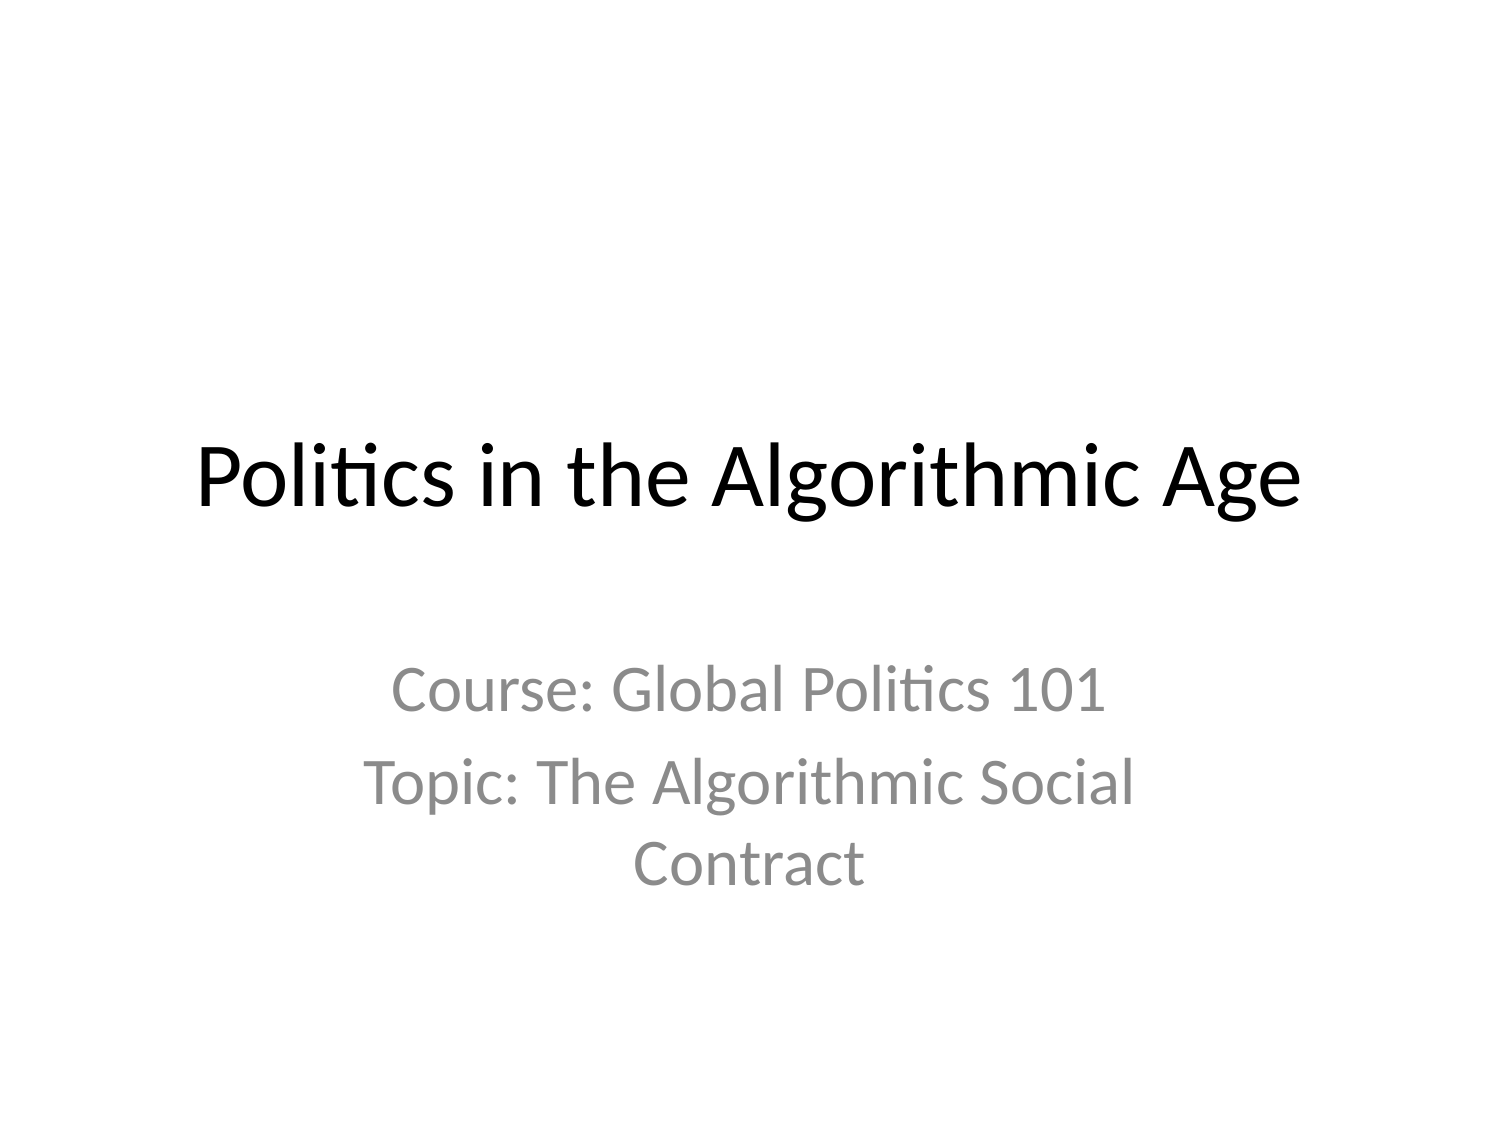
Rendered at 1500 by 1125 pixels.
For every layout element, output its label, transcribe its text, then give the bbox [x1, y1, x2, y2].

subtitle Course: Global Politics 101 Topic: The Algorithmic Social Contract [225, 637, 1275, 925]
title Politics in the Algorithmic Age [112, 349, 1388, 591]
